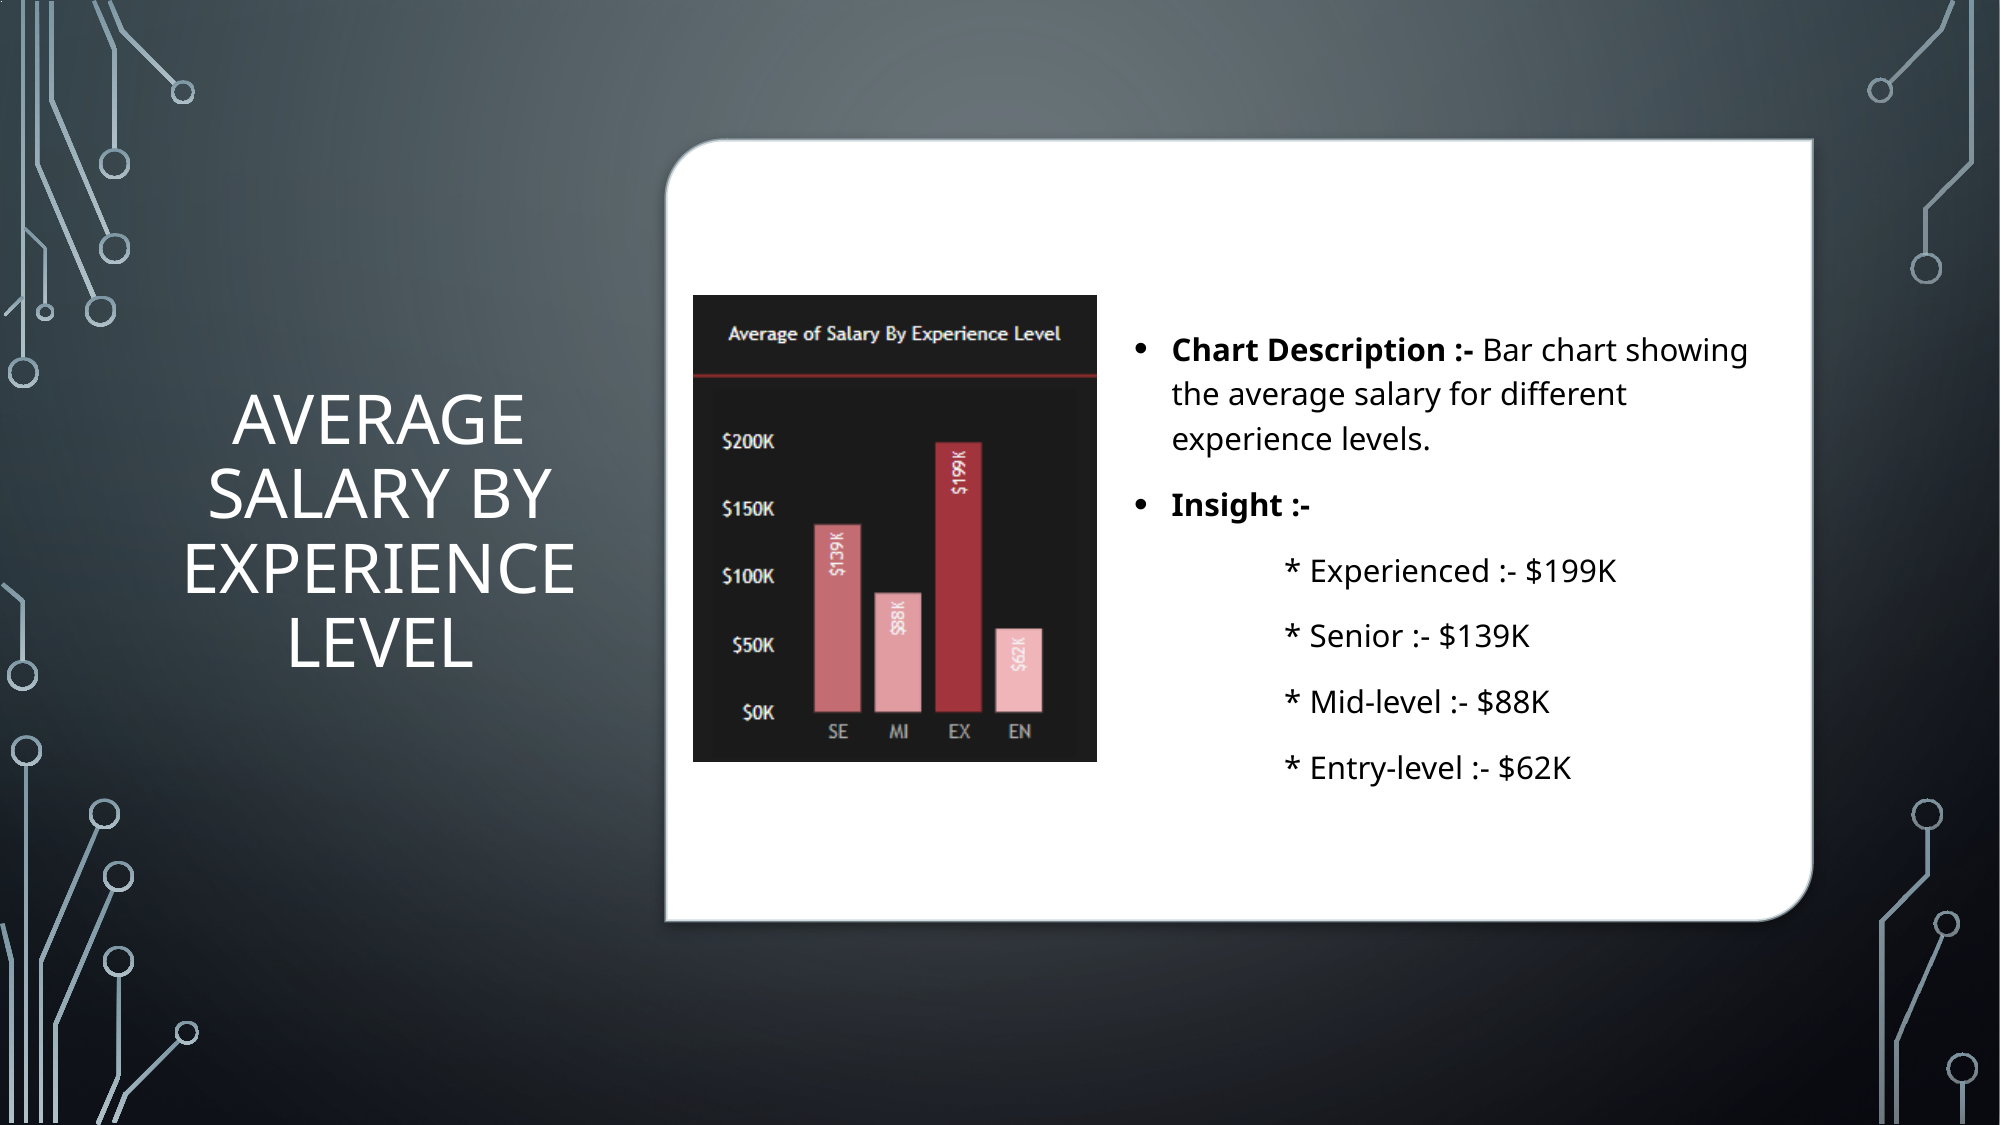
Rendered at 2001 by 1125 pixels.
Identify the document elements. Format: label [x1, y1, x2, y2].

text_box [1866, 0, 1978, 1124]
text_box [0, 0, 201, 1125]
picture [201, 0, 2000, 1125]
